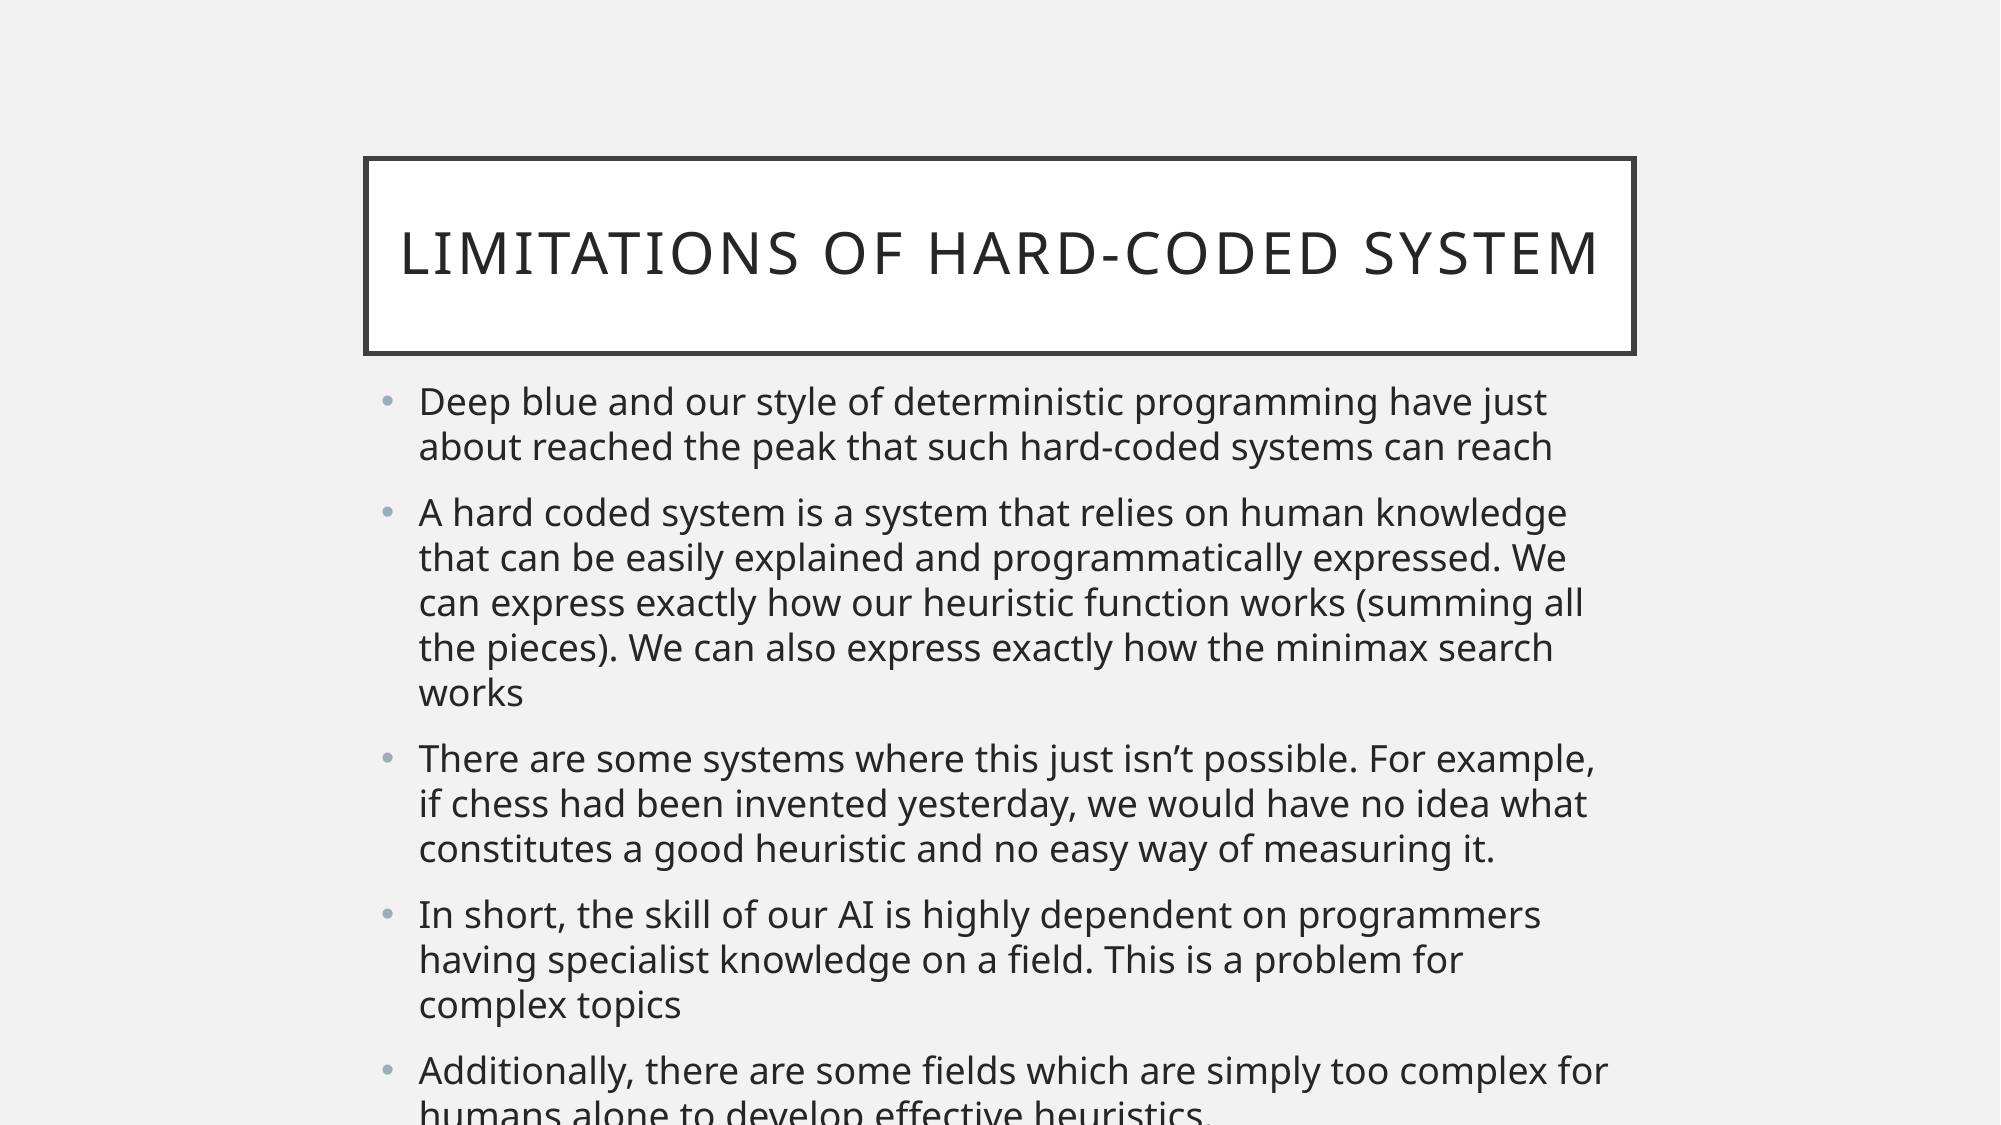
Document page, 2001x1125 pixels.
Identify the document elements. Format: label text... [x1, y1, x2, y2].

list Deep blue and our style of deterministic programming have just about reached the peak that such hard-coded systems can reach A hard coded system is a system that relies on human knowledge that can be easily explained and programmatically expressed. We can express exactly how our heuristic function works (summing all the pieces). We can also express exactly how the minimax search works There are some systems where this just isn’t possible. For example, if chess had been invented yesterday, we would have no idea what constitutes a good heuristic and no easy way of measuring it. In short, the skill of our AI is highly dependent on programmers having specialist knowledge on a field. This is a problem for complex topics Additionally, there are some fields which are simply too complex for humans alone to develop effective heuristics. [366, 370, 1634, 1074]
title Limitations of Hard-Coded System [363, 156, 1637, 356]
